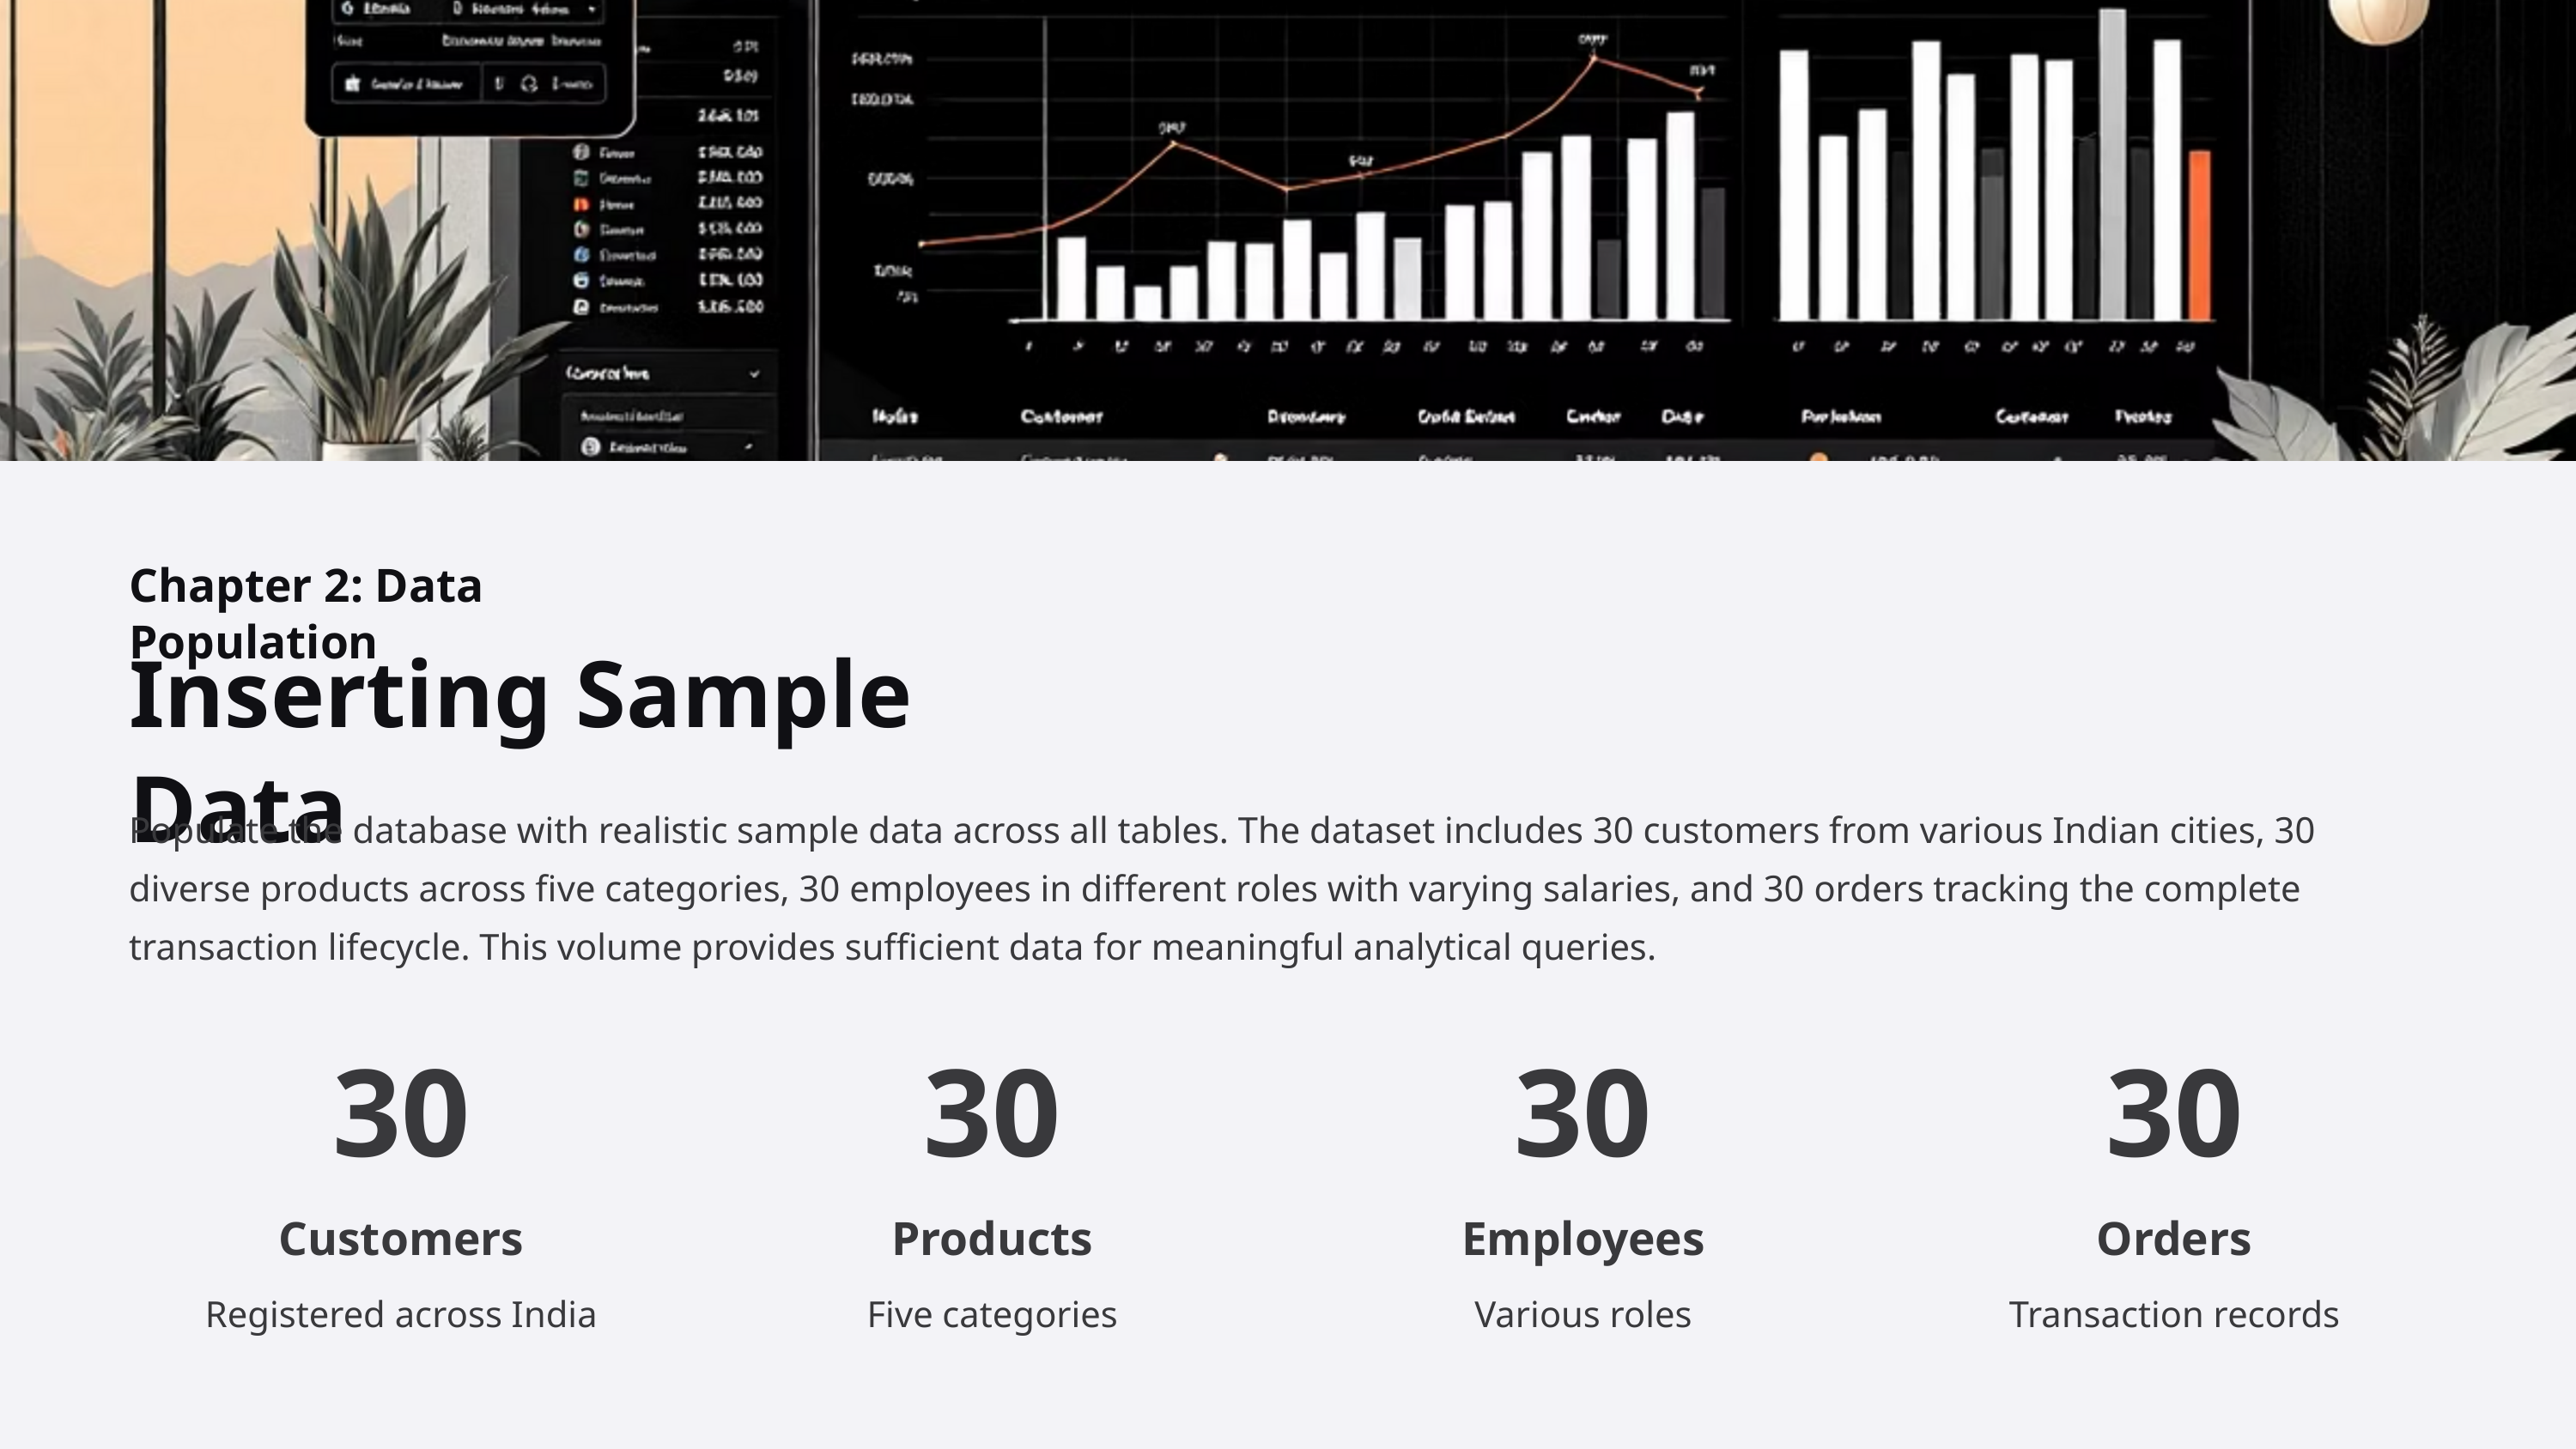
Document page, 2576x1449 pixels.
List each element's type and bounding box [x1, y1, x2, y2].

text_box [0, 469, 2576, 1449]
text_box [0, 0, 2576, 461]
